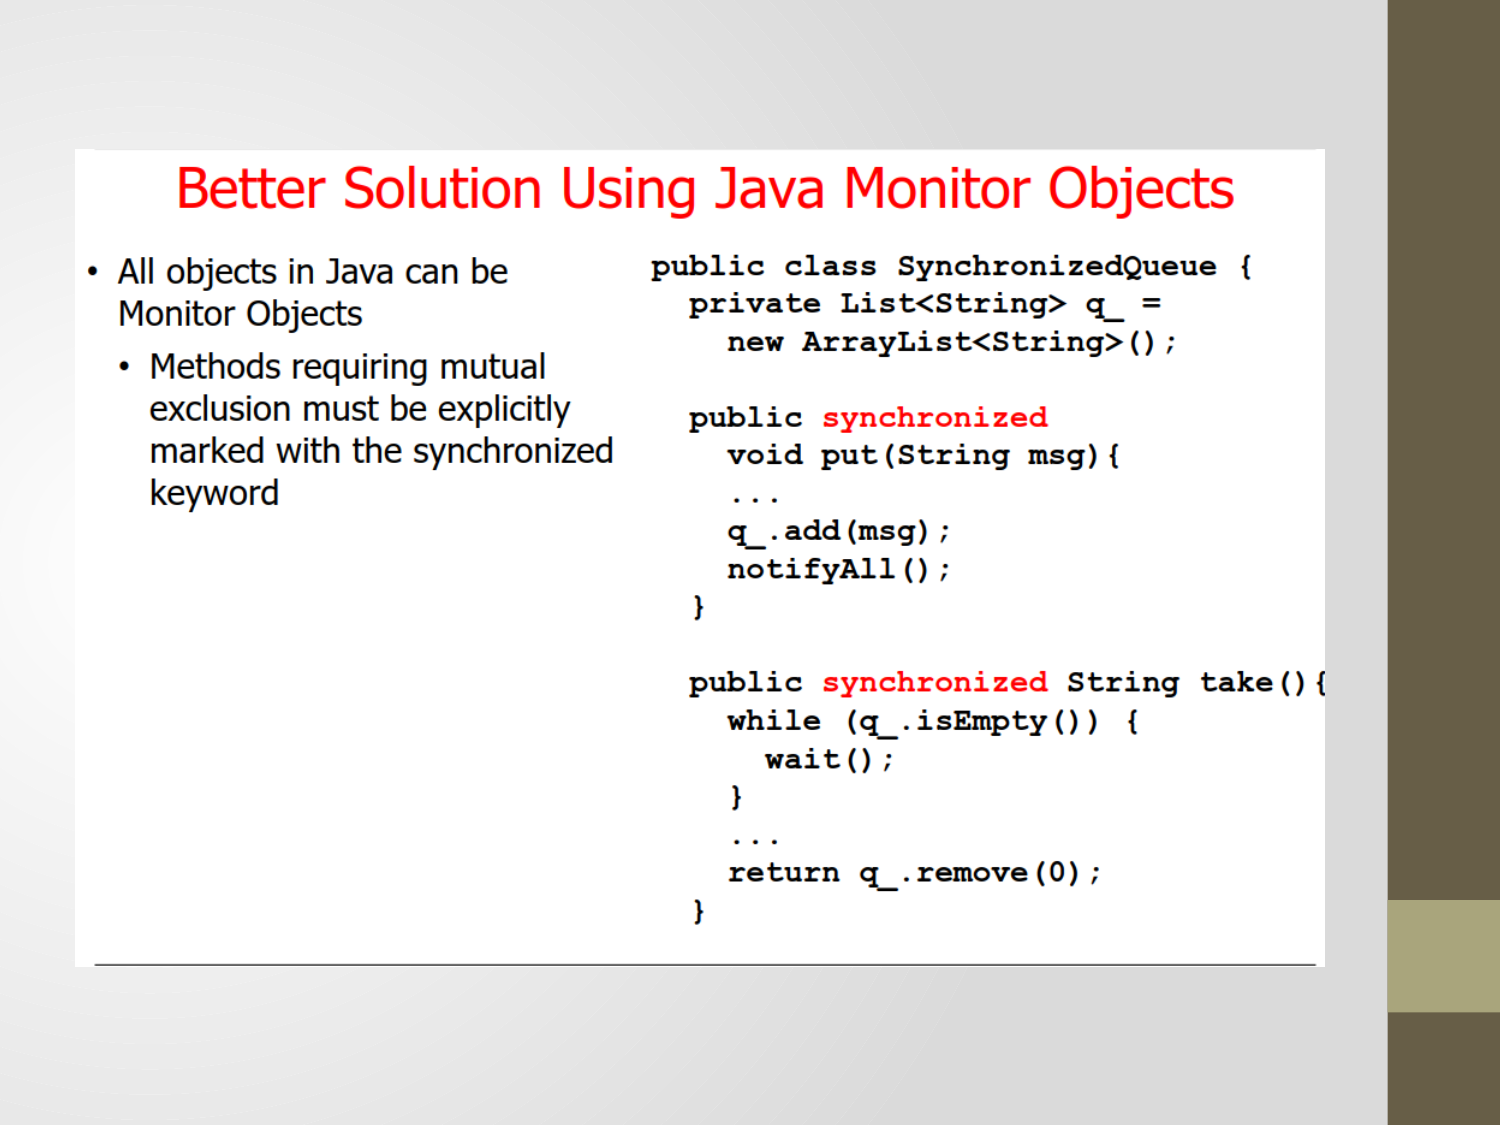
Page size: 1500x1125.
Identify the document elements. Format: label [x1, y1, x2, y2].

list [74, 148, 1326, 968]
